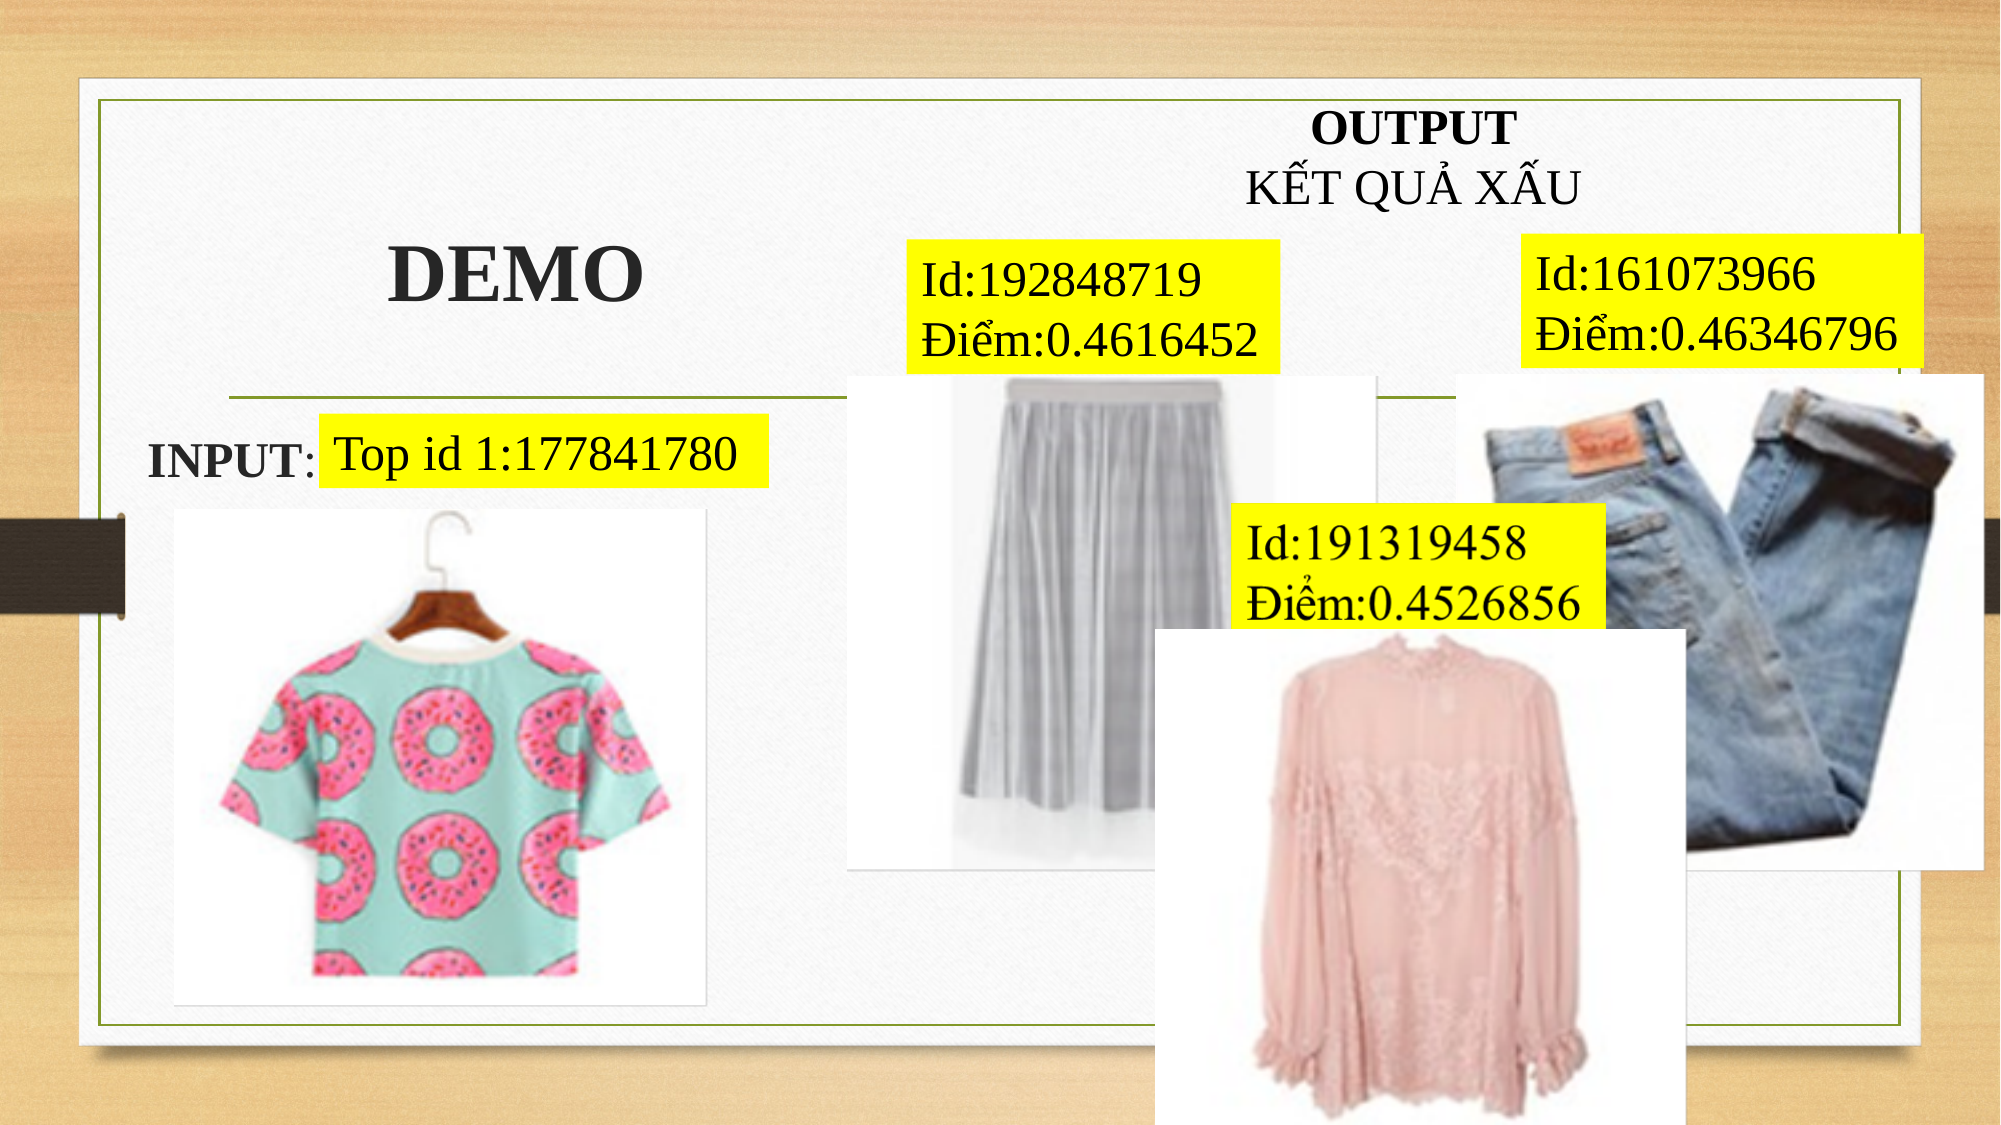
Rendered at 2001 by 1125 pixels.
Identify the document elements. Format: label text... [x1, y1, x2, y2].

picture [0, 0, 2001, 1125]
title DEMO [212, 161, 822, 375]
text_box Id:161073966 Điểm:0.46346796 [1521, 233, 1924, 369]
text_box [1564, 46, 1595, 108]
text_box OUTPUT KẾT QUẢ XẤU [1198, 86, 1630, 222]
list INPUT: [132, 419, 826, 964]
text_box Id:192848719 Điểm:0.4616452 [906, 239, 1281, 375]
text_box Top id 1:177841780 [319, 413, 769, 489]
